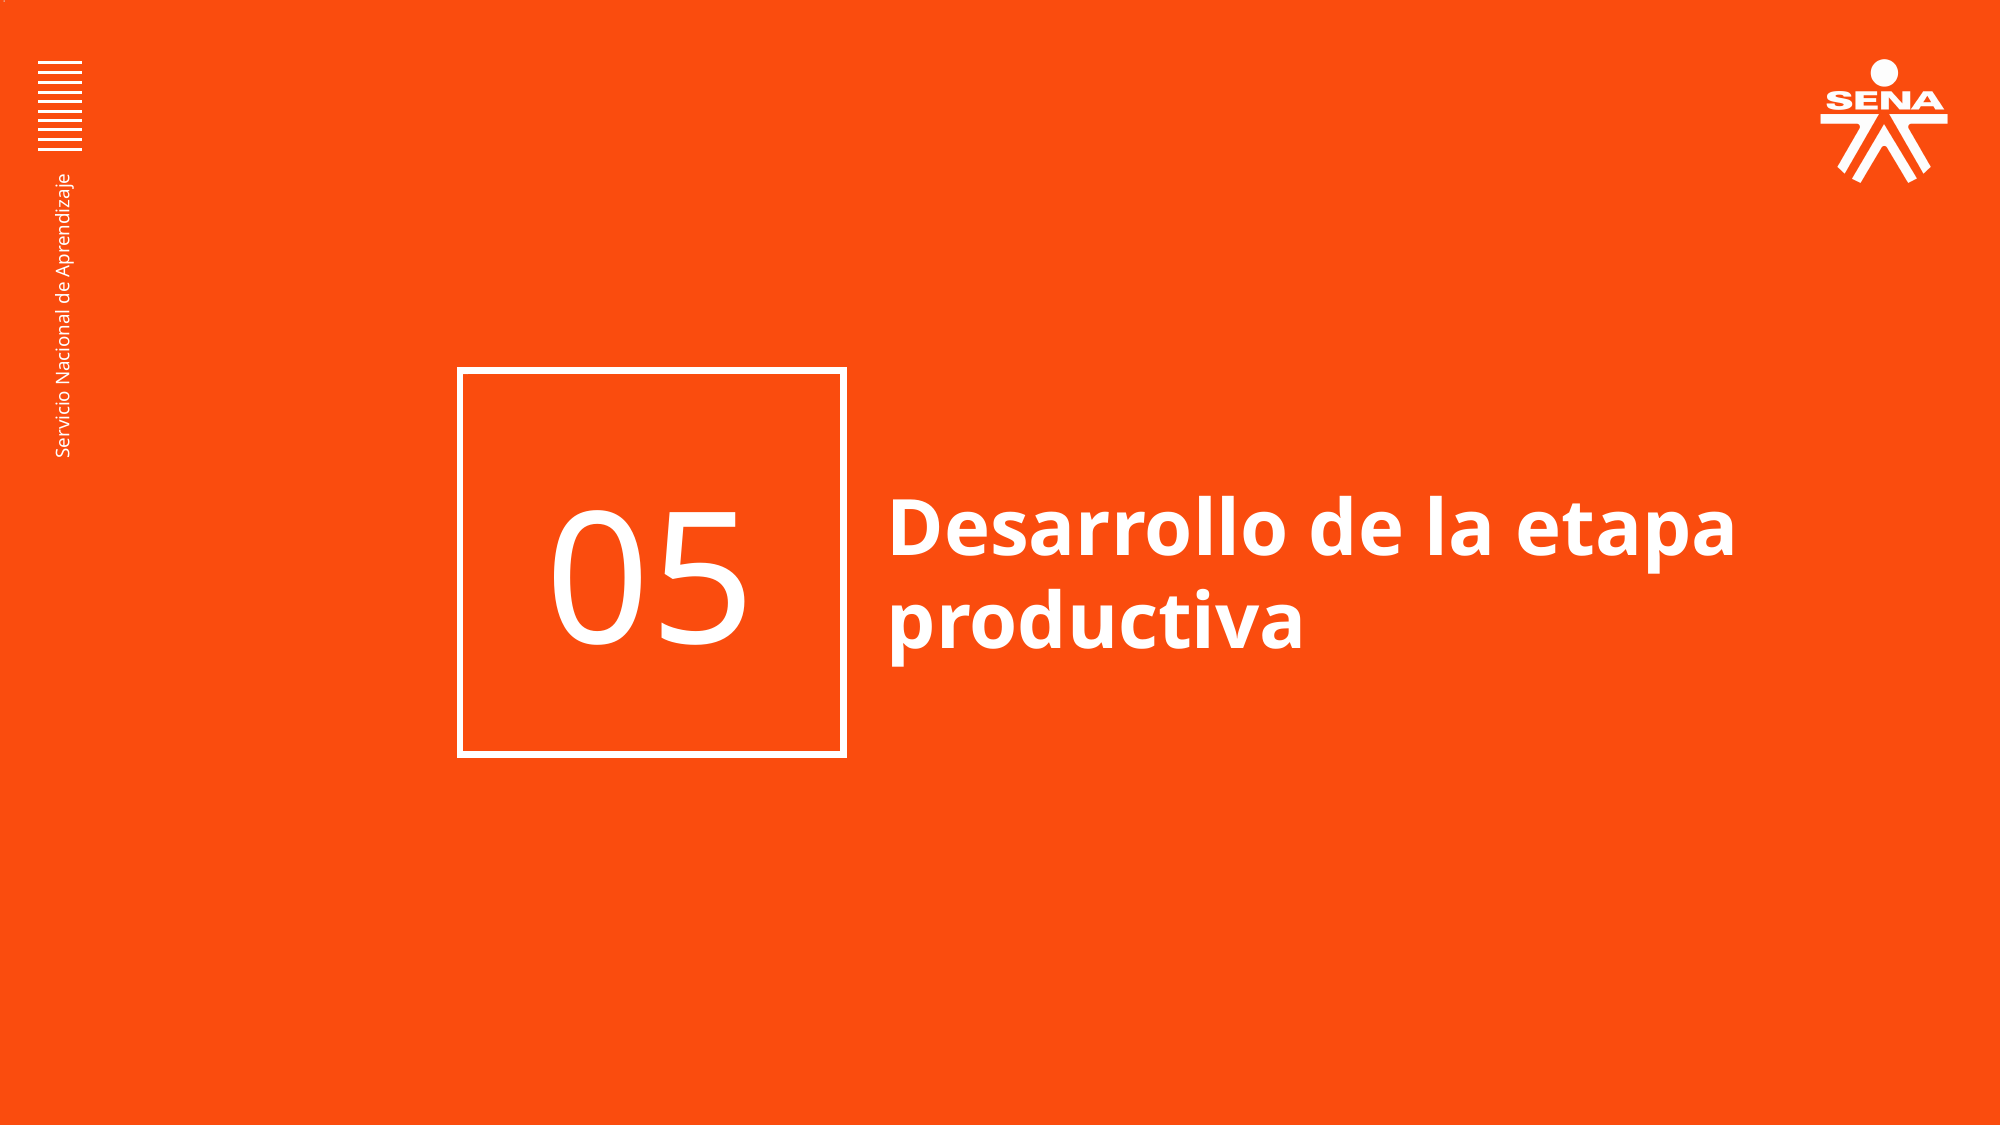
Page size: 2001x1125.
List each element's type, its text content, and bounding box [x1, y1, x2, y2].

text_box [0, 0, 2000, 1125]
text_box 05 [459, 452, 842, 688]
picture [1806, 43, 1962, 200]
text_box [38, 62, 83, 150]
text_box [459, 370, 844, 755]
text_box Servicio Nacional de Aprendizaje [43, 158, 81, 485]
text_box Desarrollo de la etapa productiva [866, 502, 1857, 640]
